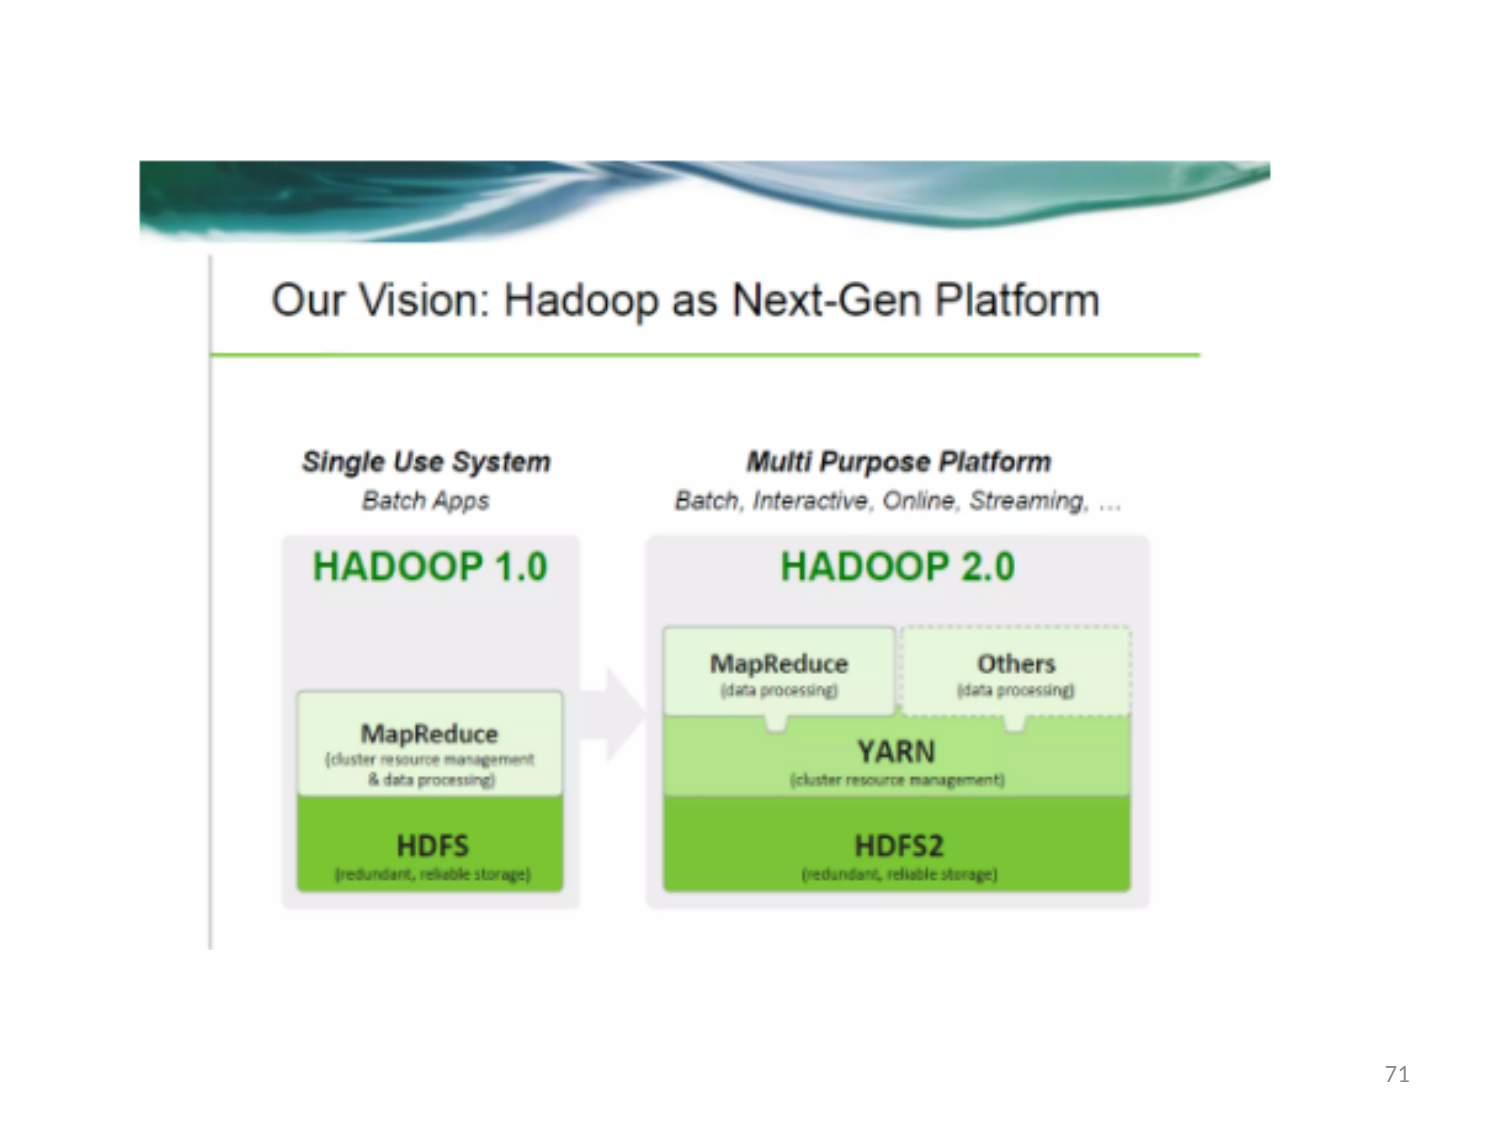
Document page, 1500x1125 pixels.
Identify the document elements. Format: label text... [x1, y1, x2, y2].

picture [132, 137, 1313, 951]
slide_number 71 [1074, 1042, 1425, 1103]
